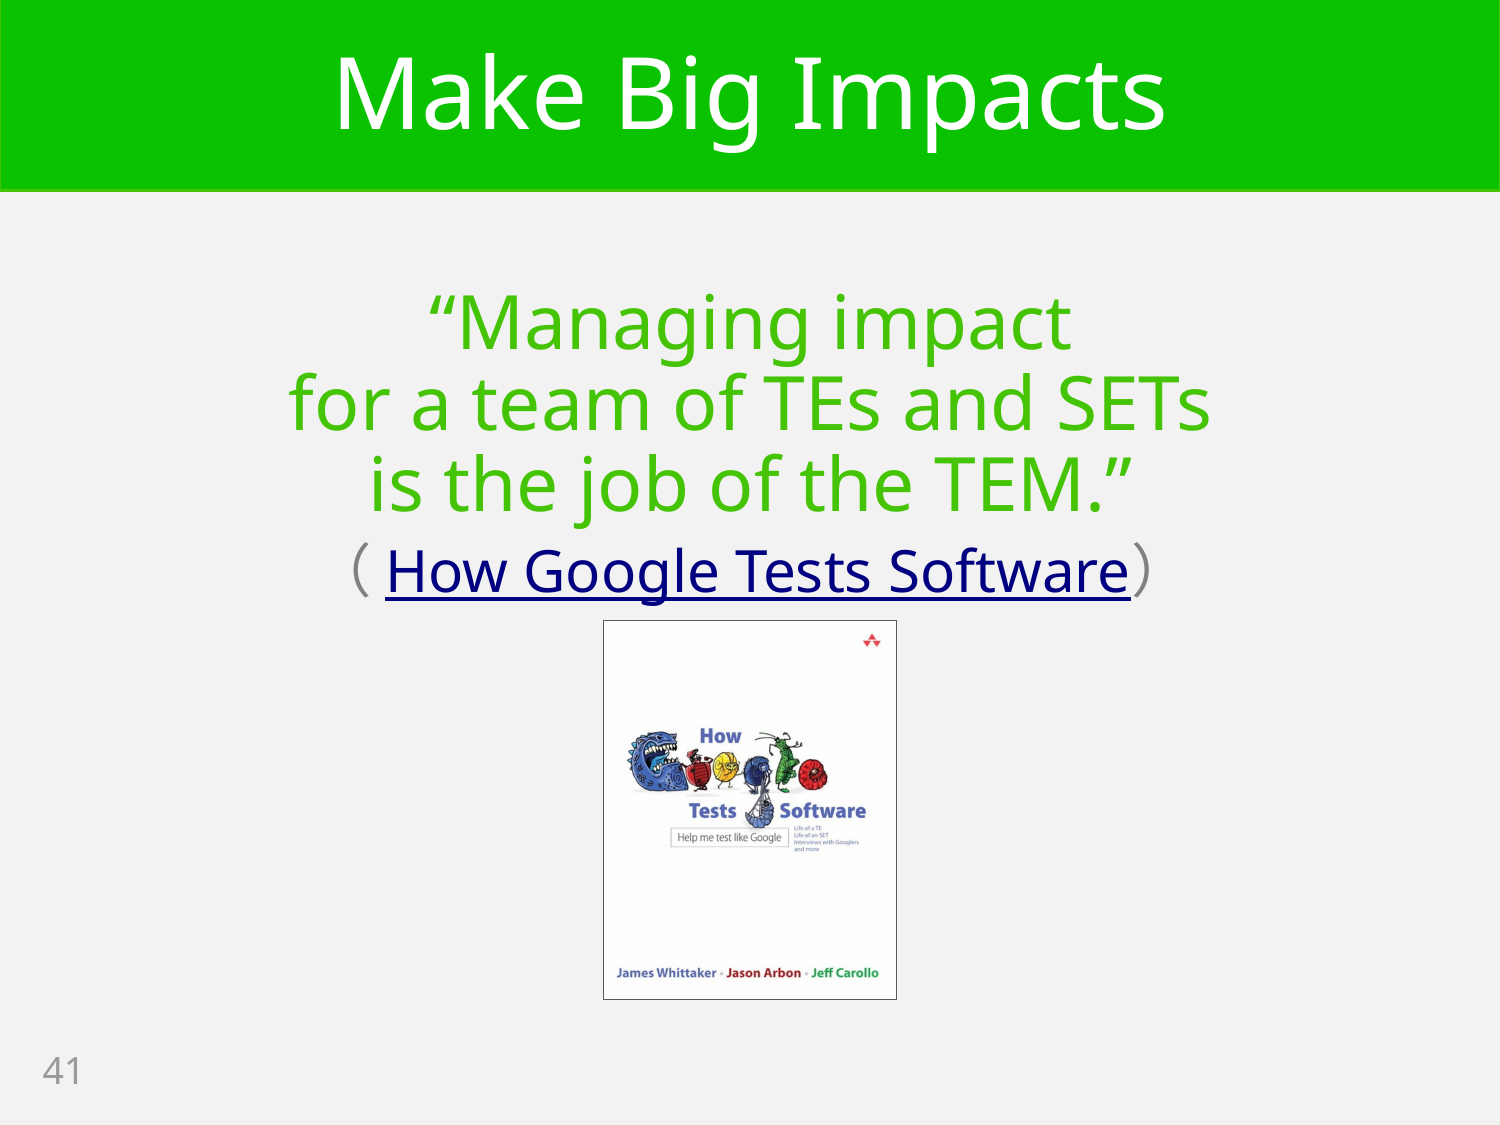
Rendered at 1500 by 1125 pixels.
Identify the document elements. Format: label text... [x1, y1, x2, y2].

title Make Big Impacts [0, 53, 1500, 140]
picture [603, 620, 897, 1000]
list “Managing impact for a team of TEs and SETs is the job of the TEM.” （How Google Tests Software） [103, 277, 1397, 1000]
slide_number 41 [27, 1042, 146, 1102]
